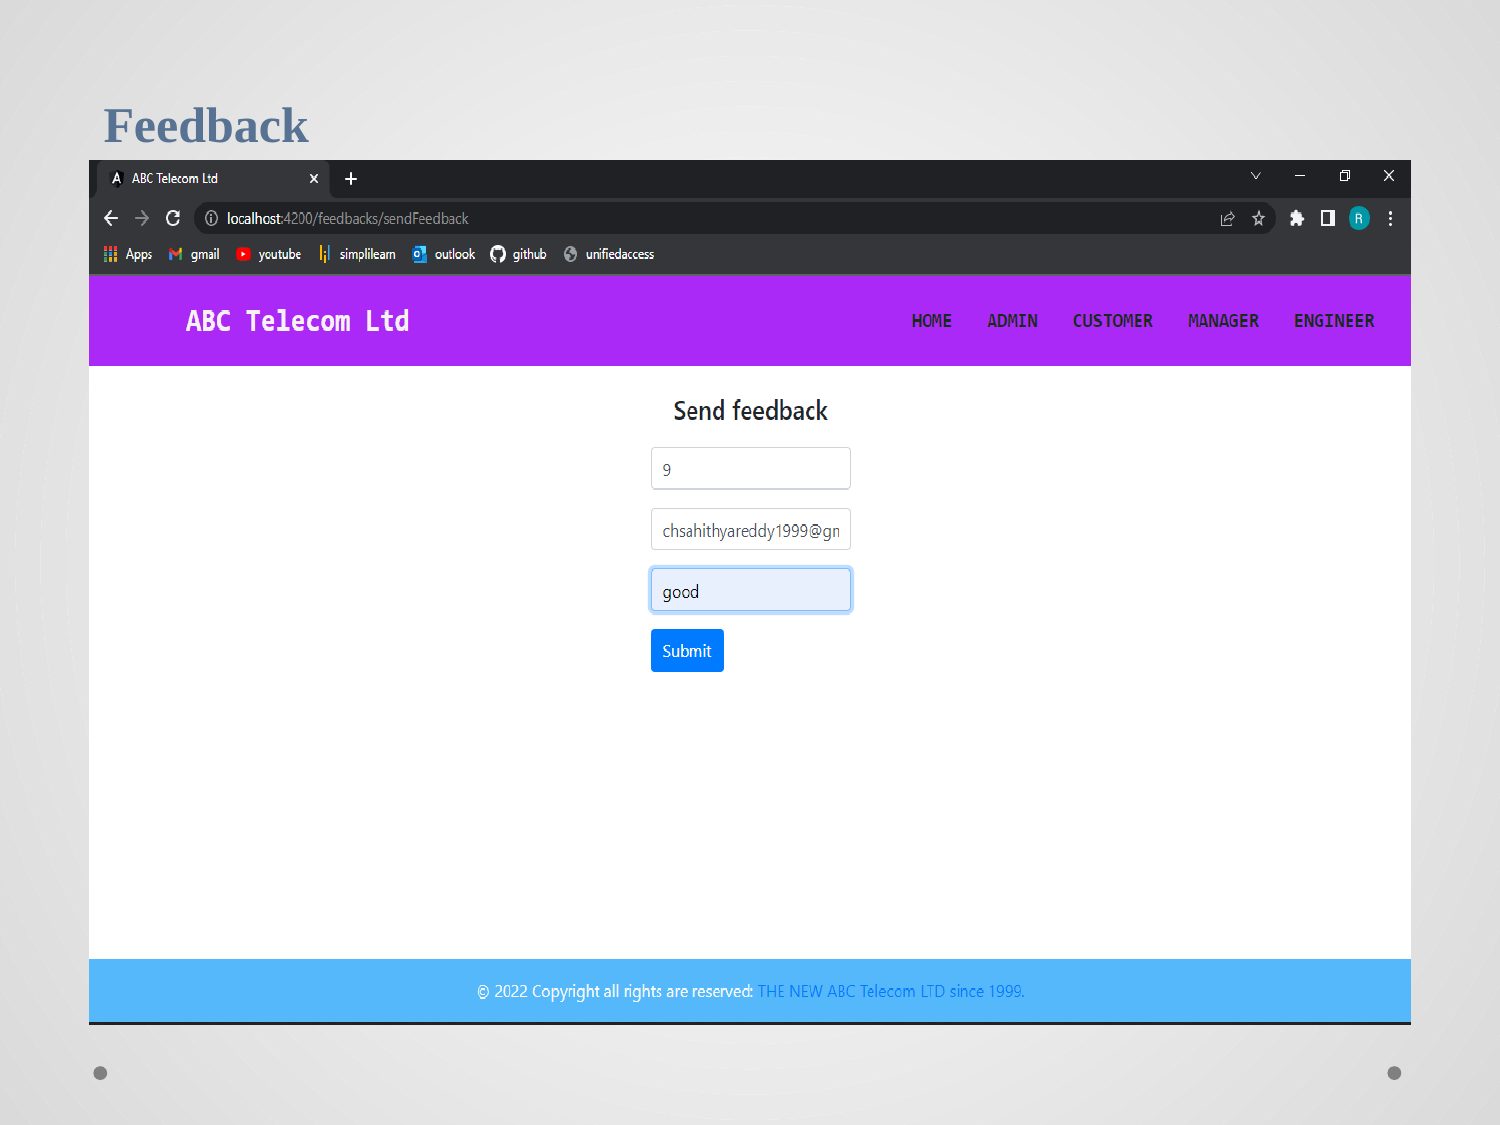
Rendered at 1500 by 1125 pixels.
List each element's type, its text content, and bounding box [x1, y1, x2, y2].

text_box Feedback [88, 84, 324, 160]
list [89, 160, 1411, 1026]
